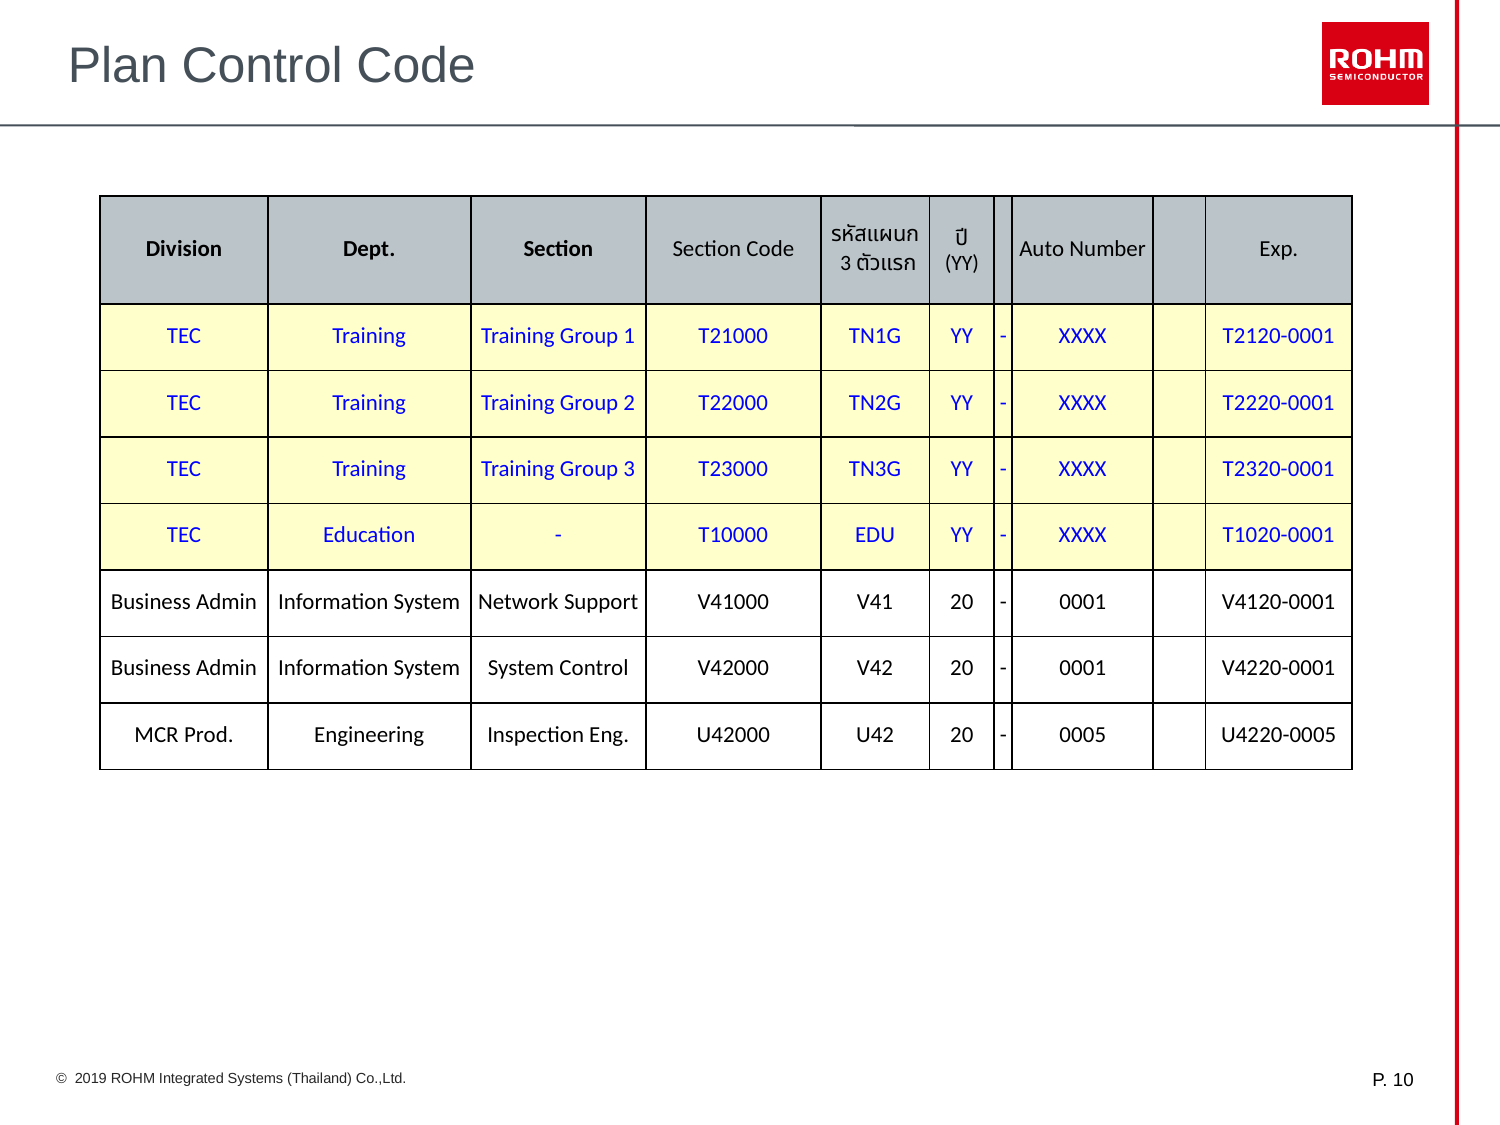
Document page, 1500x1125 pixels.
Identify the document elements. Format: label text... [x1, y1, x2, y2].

table_cell U42 [822, 704, 929, 769]
table_cell - [995, 504, 1011, 569]
table_cell - [995, 305, 1011, 370]
table_cell EDU [822, 504, 929, 569]
table_cell Information System [269, 637, 470, 702]
table_cell T2320-0001 [1206, 438, 1351, 503]
table_cell T22000 [647, 371, 820, 436]
picture [1322, 22, 1429, 105]
table_cell Training Group 1 [472, 305, 645, 370]
table_cell System Control [472, 637, 645, 702]
table_cell MCR Prod. [101, 704, 267, 769]
table_cell Education [269, 504, 470, 569]
table_cell T2120-0001 [1206, 305, 1351, 370]
table_cell TN2G [822, 371, 929, 436]
table_cell T2220-0001 [1206, 371, 1351, 436]
table_cell TN1G [822, 305, 929, 370]
table_header [995, 197, 1011, 303]
table_cell Training Group 3 [472, 438, 645, 503]
table_header [1154, 197, 1205, 303]
table_cell U4220-0005 [1206, 704, 1351, 769]
table_cell XXXX [1013, 438, 1152, 503]
table_cell [1154, 371, 1205, 436]
table_cell 0005 [1013, 704, 1152, 769]
table_cell YY [930, 438, 993, 503]
table_cell Business Admin [101, 637, 267, 702]
table_cell Business Admin [101, 571, 267, 636]
table_cell TEC [101, 504, 267, 569]
table_header รหัสแผนก 3 ตัวแรก [822, 197, 929, 303]
table_header Auto Number [1013, 197, 1152, 303]
table_cell Training [269, 371, 470, 436]
table_cell 20 [930, 704, 993, 769]
table_cell Training [269, 438, 470, 503]
table_cell T23000 [647, 438, 820, 503]
table_cell TEC [101, 438, 267, 503]
table_cell - [995, 704, 1011, 769]
table_cell Training [269, 305, 470, 370]
table_header Section Code [647, 197, 820, 303]
table_cell Training Group 2 [472, 371, 645, 436]
table_cell - [995, 637, 1011, 702]
table_cell V42000 [647, 637, 820, 702]
table_cell 0001 [1013, 637, 1152, 702]
table_header Exp. [1206, 197, 1351, 303]
table_cell T21000 [647, 305, 820, 370]
table_cell XXXX [1013, 305, 1152, 370]
table_cell [1154, 637, 1205, 702]
table_cell [1154, 504, 1205, 569]
table_cell V4220-0001 [1206, 637, 1351, 702]
table_cell [1154, 305, 1205, 370]
table_cell YY [930, 305, 993, 370]
table_cell T10000 [647, 504, 820, 569]
table_cell [1154, 571, 1205, 636]
table_cell Information System [269, 571, 470, 636]
table_cell V4120-0001 [1206, 571, 1351, 636]
table_cell - [472, 504, 645, 569]
table_cell YY [930, 504, 993, 569]
table_cell 20 [930, 637, 993, 702]
table_cell 20 [930, 571, 993, 636]
table_header Dept. [269, 197, 470, 303]
table_cell TEC [101, 371, 267, 436]
table_cell TN3G [822, 438, 929, 503]
table_header Section [472, 197, 645, 303]
table_cell U42000 [647, 704, 820, 769]
table_header ปี (YY) [930, 197, 993, 303]
table_cell TEC [101, 305, 267, 370]
table_cell XXXX [1013, 371, 1152, 436]
table_cell YY [930, 371, 993, 436]
table_cell - [995, 438, 1011, 503]
table_header Division [101, 197, 267, 303]
table_cell T1020-0001 [1206, 504, 1351, 569]
table_cell Engineering [269, 704, 470, 769]
table_cell XXXX [1013, 504, 1152, 569]
table_cell 0001 [1013, 571, 1152, 636]
table_cell [1154, 438, 1205, 503]
table_cell Network Support [472, 571, 645, 636]
table_cell V41000 [647, 571, 820, 636]
table_cell V41 [822, 571, 929, 636]
title Plan Control Code [52, 7, 1317, 119]
table_cell - [995, 371, 1011, 436]
table_cell Inspection Eng. [472, 704, 645, 769]
table_cell V42 [822, 637, 929, 702]
table_cell [1154, 704, 1205, 769]
table_cell - [995, 571, 1011, 636]
